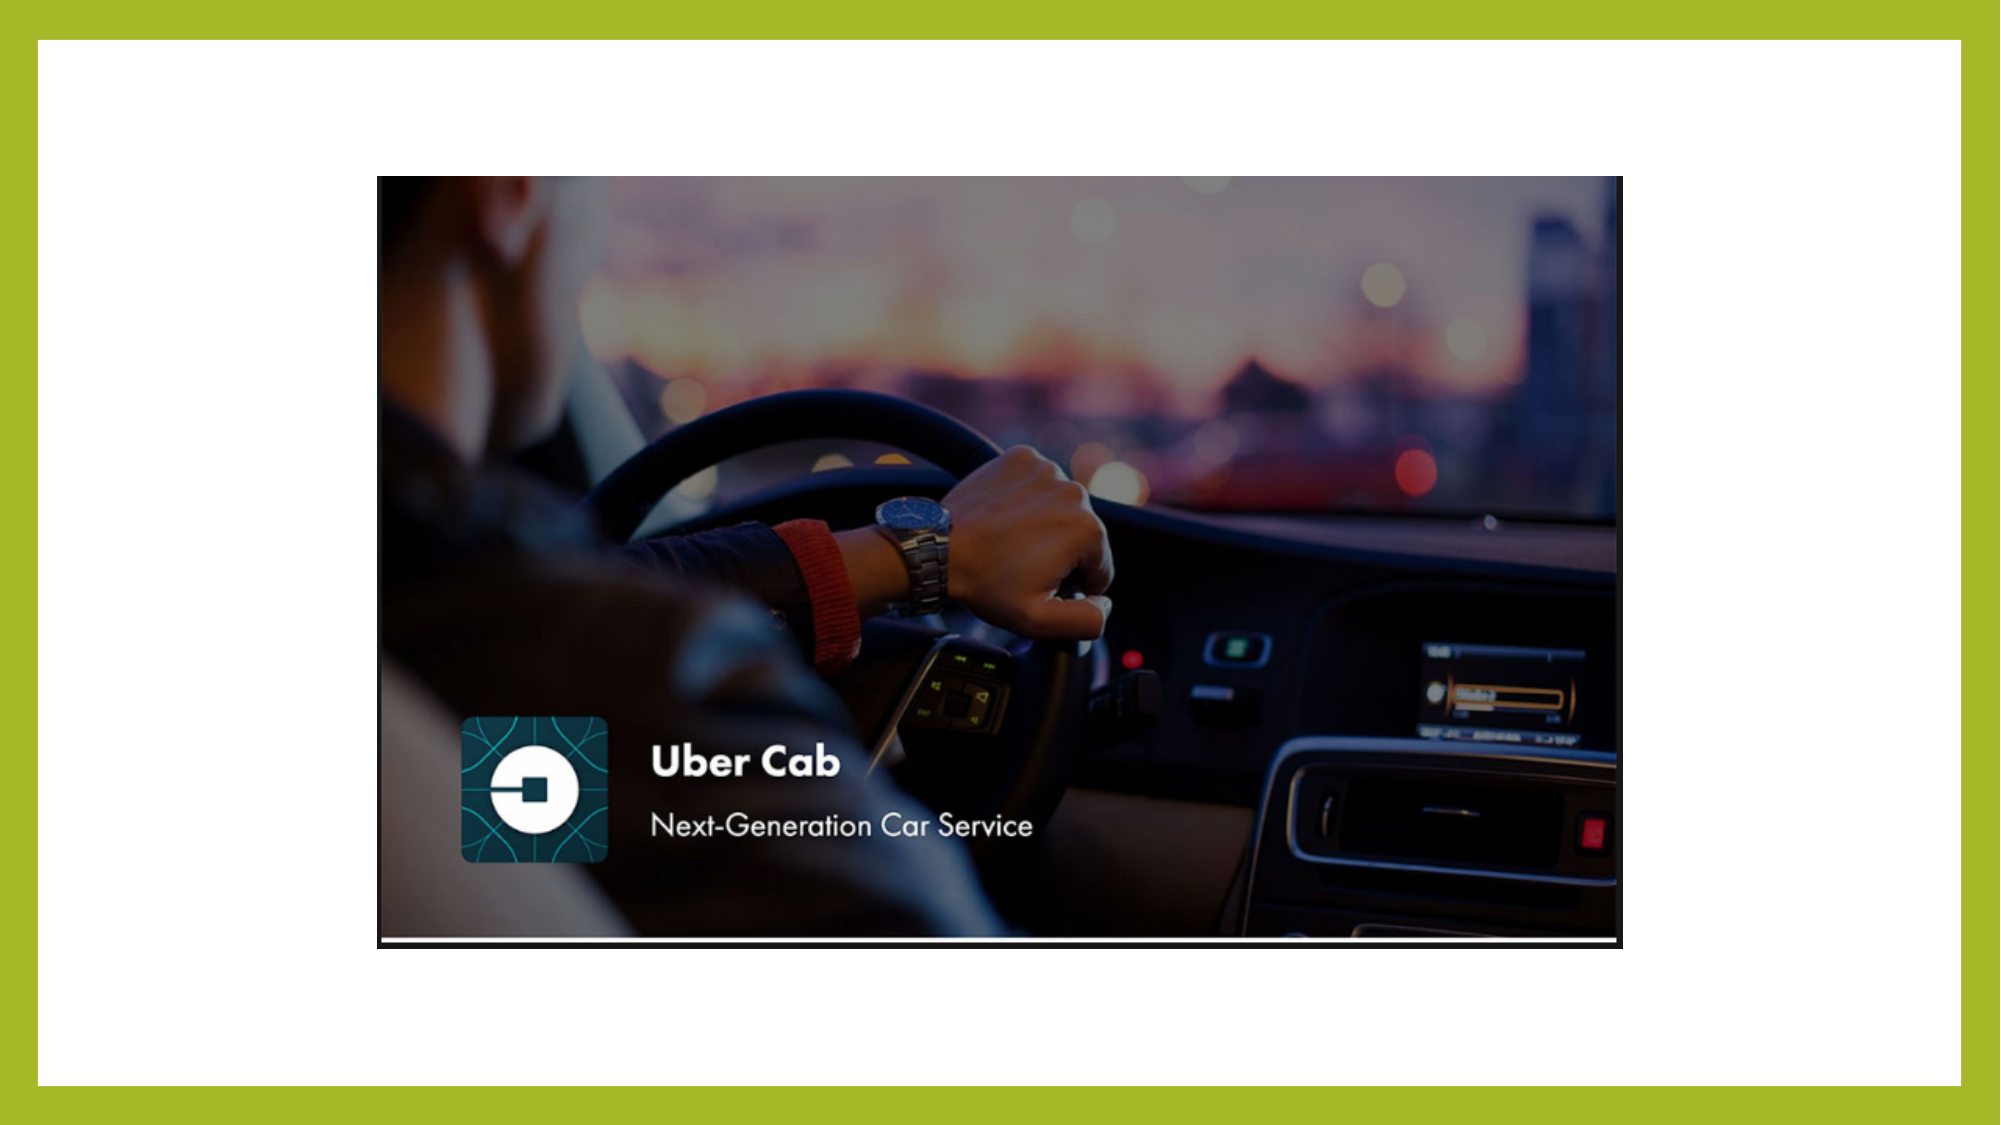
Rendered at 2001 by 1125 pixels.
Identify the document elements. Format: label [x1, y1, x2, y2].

picture [377, 176, 1623, 949]
